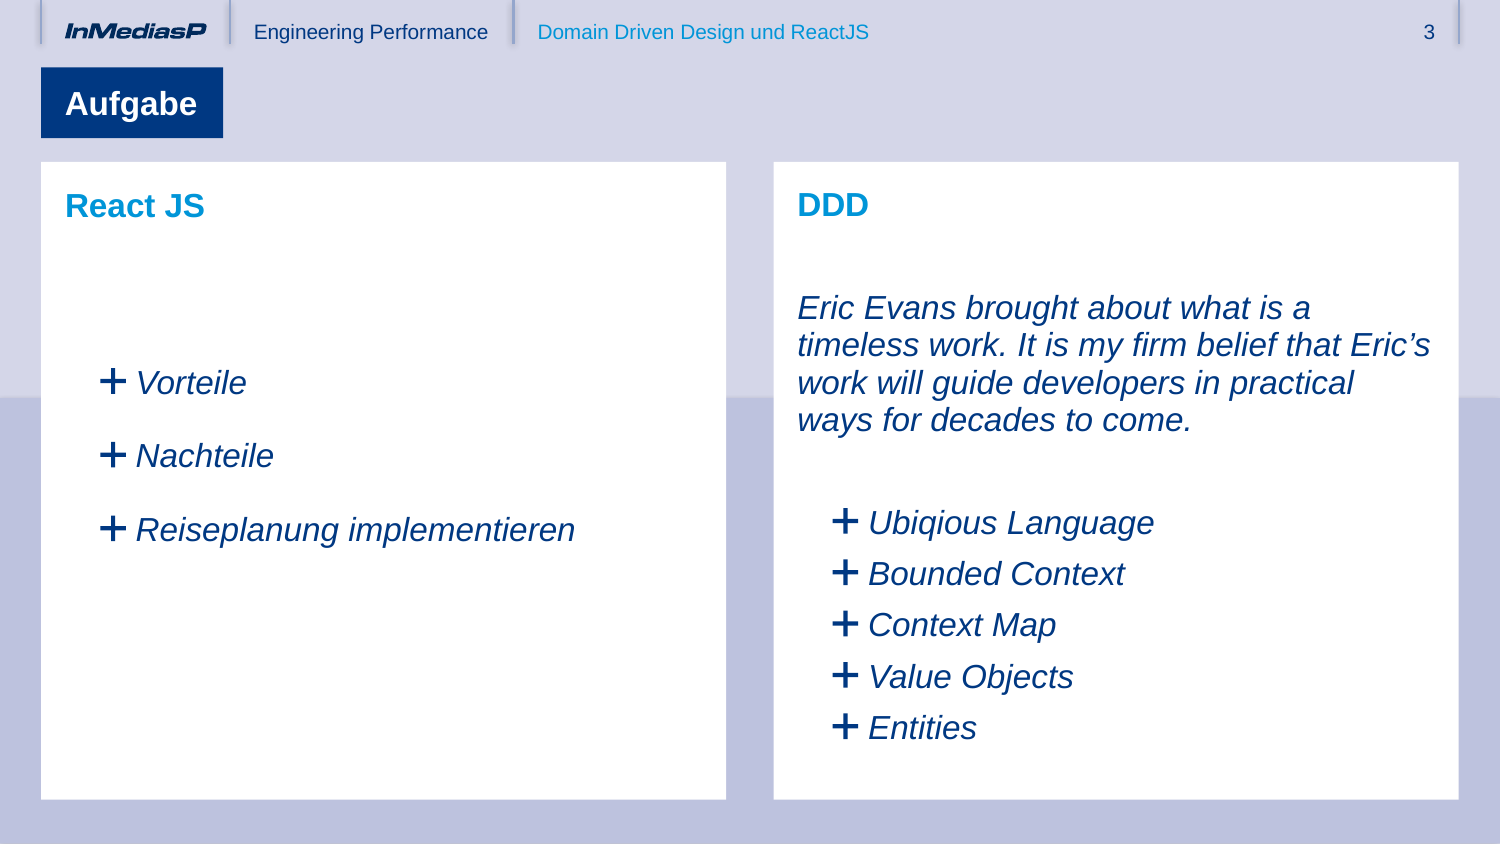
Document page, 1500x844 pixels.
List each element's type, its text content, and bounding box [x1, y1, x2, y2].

title Aufgabe [40, 67, 224, 139]
text_box React JS Vorteile Nachteile Reiseplanung implementieren [64, 187, 703, 778]
list DDD Eric Evans brought about what is a timeless work. It is my firm belief that Eric’s work will guide developers in practical ways for decades to come. Ubiqious Language Bounded Context Context Map Value Objects Entities [796, 185, 1436, 777]
